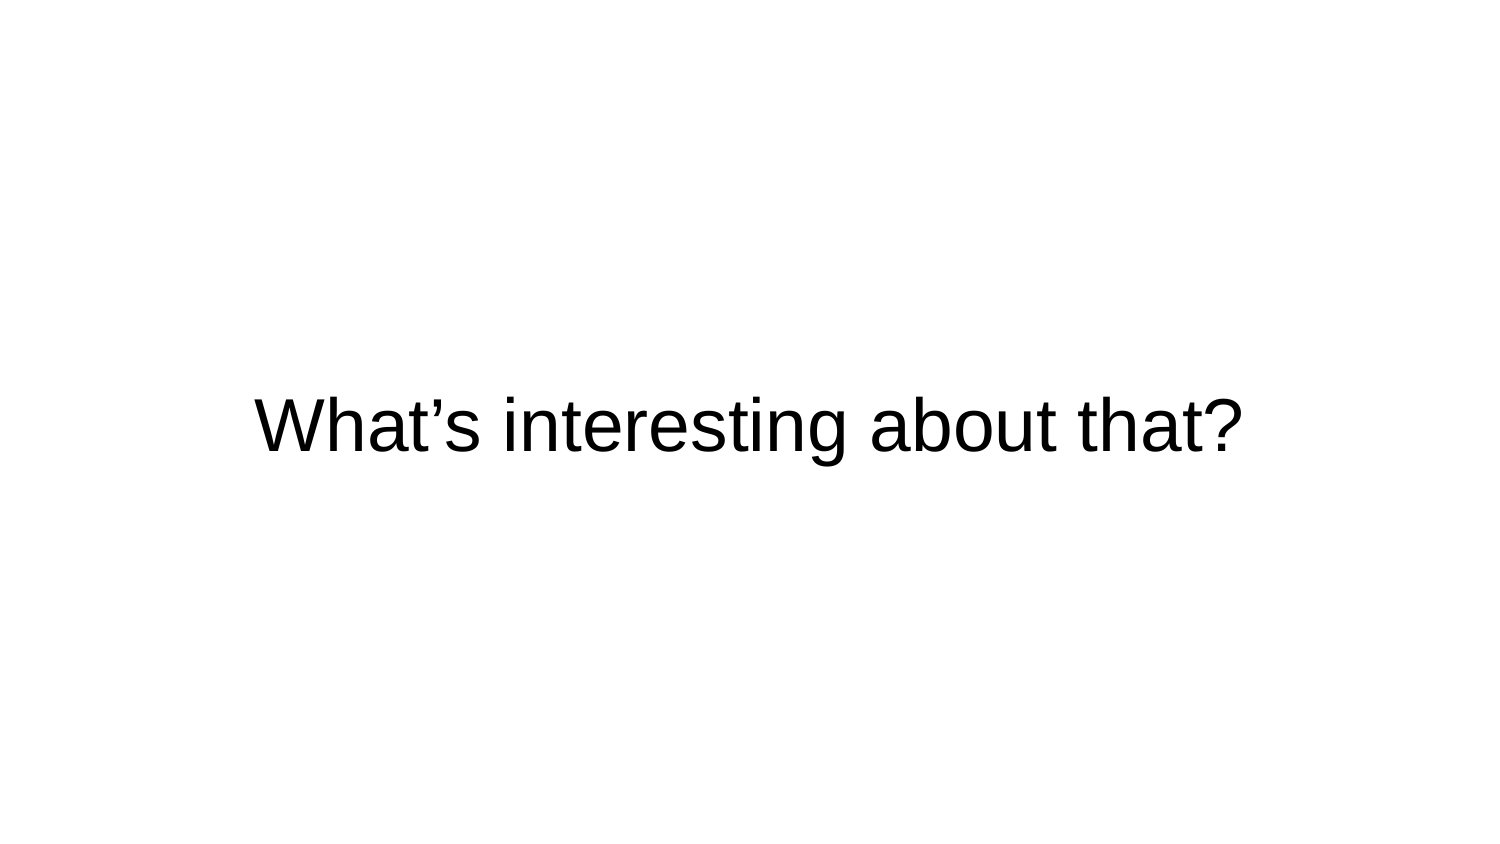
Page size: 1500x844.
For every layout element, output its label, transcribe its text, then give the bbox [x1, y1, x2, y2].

title What’s interesting about that? [51, 352, 1449, 491]
